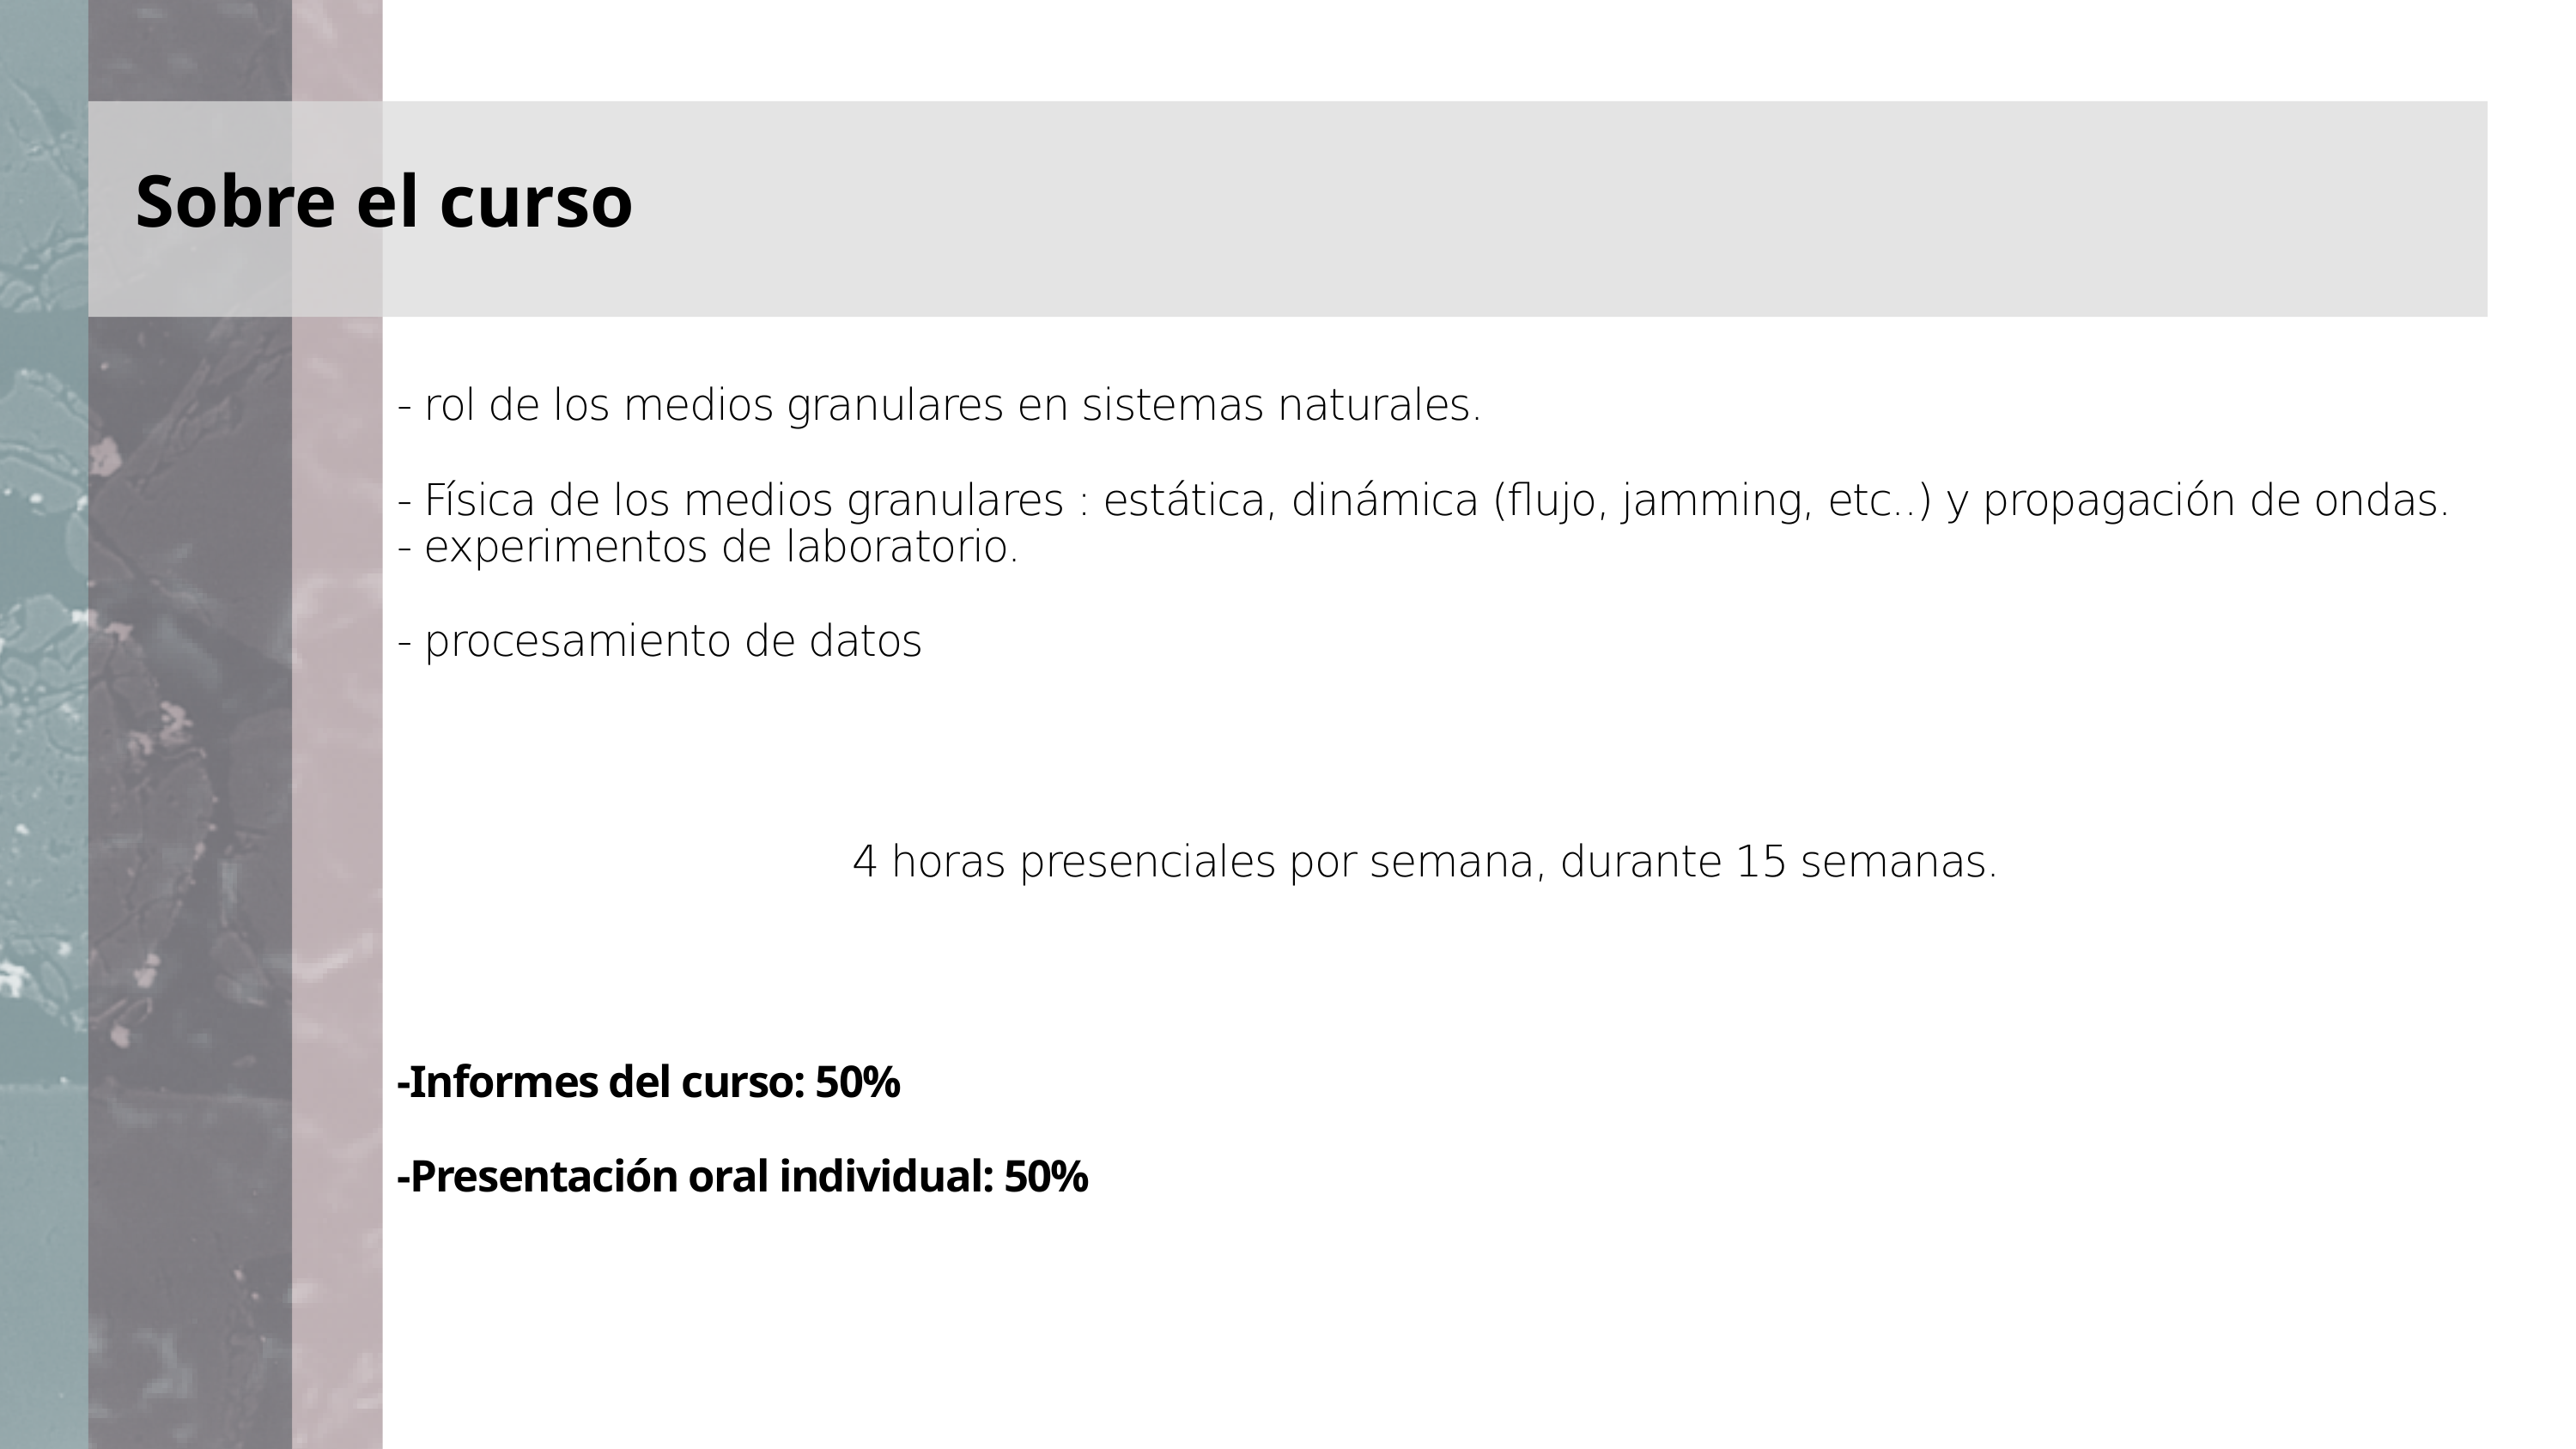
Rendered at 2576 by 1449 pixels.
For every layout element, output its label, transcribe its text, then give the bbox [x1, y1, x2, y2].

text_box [88, 100, 2488, 318]
text_box - rol de los medios granulares en sistemas naturales. - Física de los medios granulares : estática, dinámica (flujo, jamming, etc..) y propagación de ondas. - experimentos de laboratorio. - procesamiento de datos [397, 382, 2456, 665]
text_box [88, 325, 383, 1449]
text_box [88, 0, 383, 100]
text_box -Informes del curso: 50% -Presentación oral individual: 50% [397, 1059, 1198, 1201]
text_box [0, 0, 88, 1449]
text_box 4 horas presenciales por semana, durante 15 semanas. [397, 838, 2456, 886]
